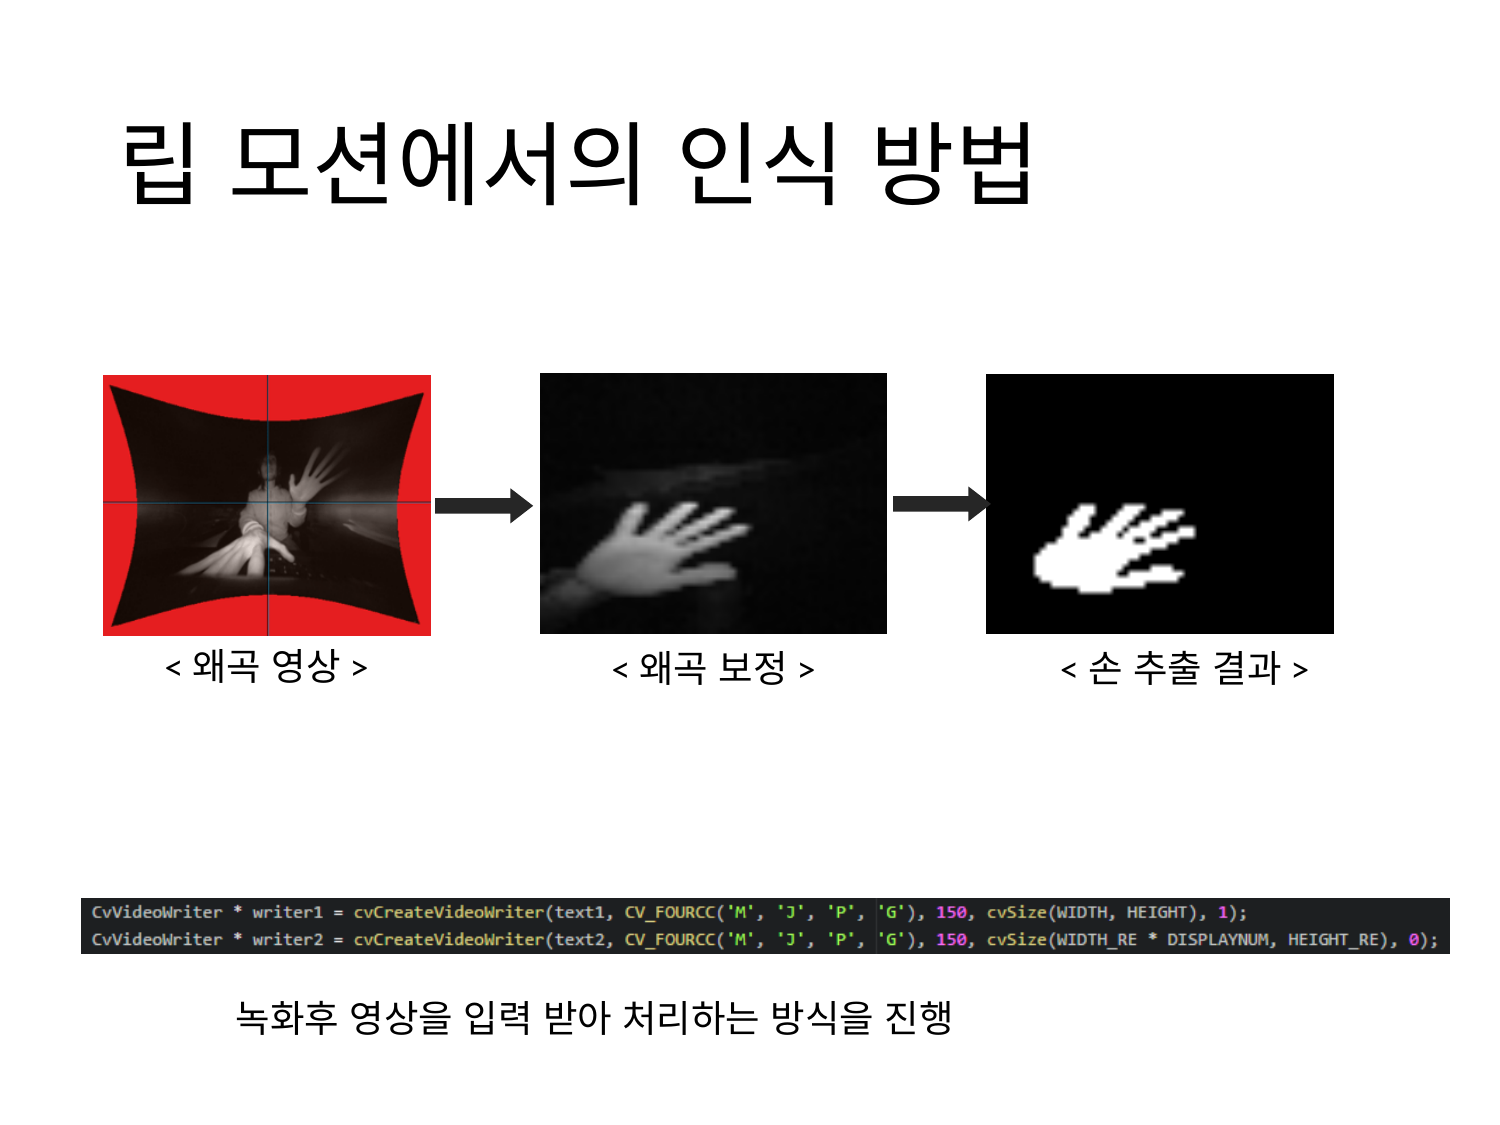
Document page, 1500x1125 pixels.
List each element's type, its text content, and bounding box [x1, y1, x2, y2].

picture [540, 373, 887, 635]
picture [986, 374, 1334, 634]
text_box <왜곡 영상> [149, 636, 384, 696]
text_box 녹화후 영상을 입력 받아 처리하는 방식을 진행 [221, 987, 970, 1047]
picture [103, 375, 431, 636]
text_box [891, 484, 986, 524]
picture [80, 898, 1450, 954]
text_box <왜곡 보정> [596, 637, 831, 697]
text_box <손 추출 결과> [1045, 637, 1325, 697]
text_box [434, 486, 535, 526]
title 립 모션에서의 인식 방법 [103, 59, 1397, 278]
